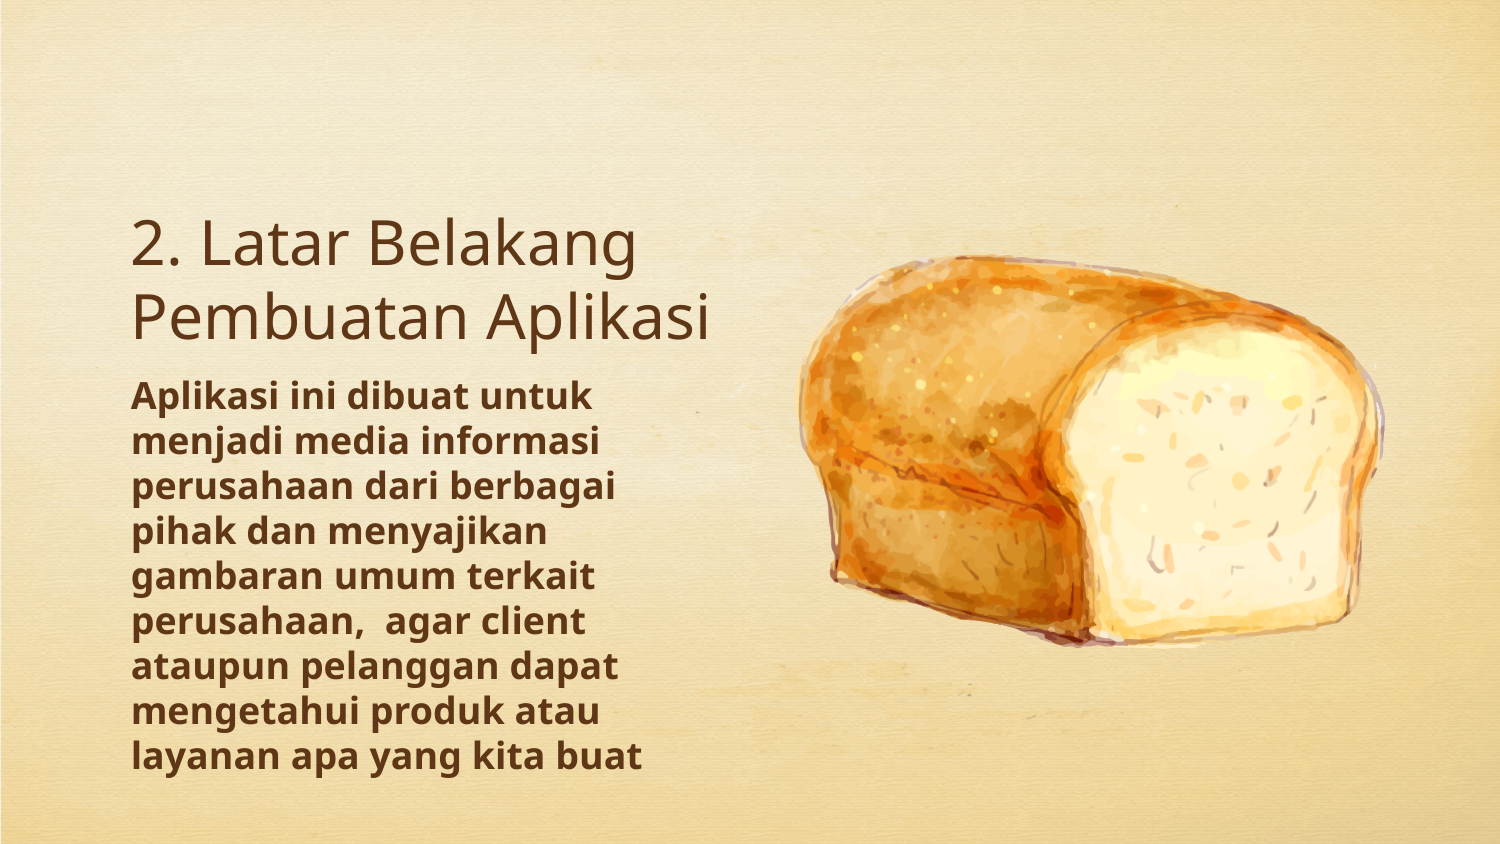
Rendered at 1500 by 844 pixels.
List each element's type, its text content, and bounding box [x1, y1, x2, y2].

title Aplikasi ini dibuat untuk menjadi media informasi perusahaan dari berbagai pihak dan menyajikan gambaran umum terkait perusahaan, agar client ataupun pelanggan dapat mengetahui produk atau layanan apa yang kita buat [115, 393, 748, 422]
picture [0, 0, 1500, 844]
subtitle 2. Latar Belakang Pembuatan Aplikasi [115, 187, 836, 393]
